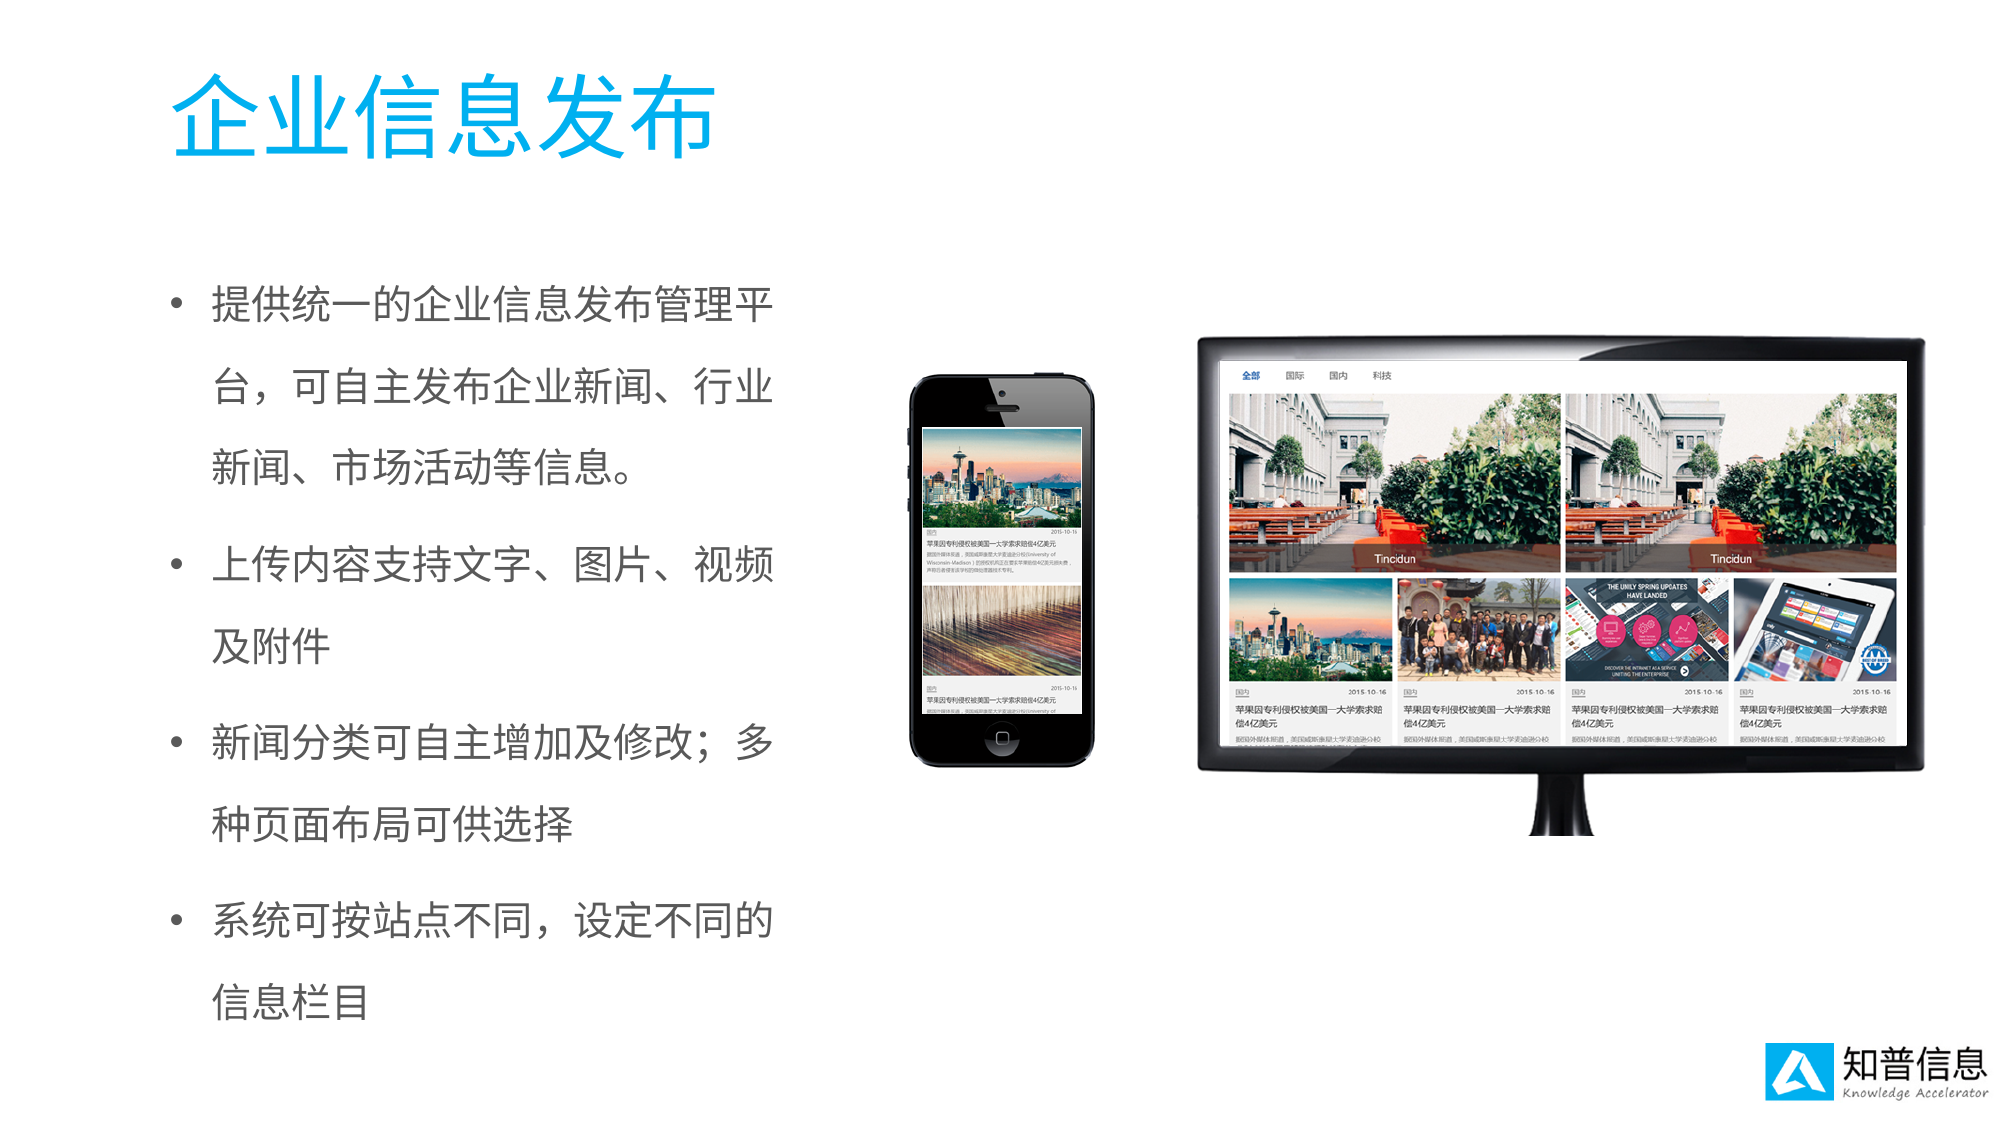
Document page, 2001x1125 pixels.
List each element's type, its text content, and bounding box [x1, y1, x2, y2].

picture [907, 330, 1932, 836]
text_box 提供统一的企业信息发布管理平台，可自主发布企业新闻、行业 新闻、市场活动等信息。 上传内容支持文字、图片、视频及附件 新闻分类可自主增加及修改；多种页面布局可供选择 系统可按站点不同，设定不同的信息栏目 [154, 237, 792, 1061]
picture [1690, 1030, 1994, 1115]
title 企业信息发布 [154, 47, 1957, 196]
